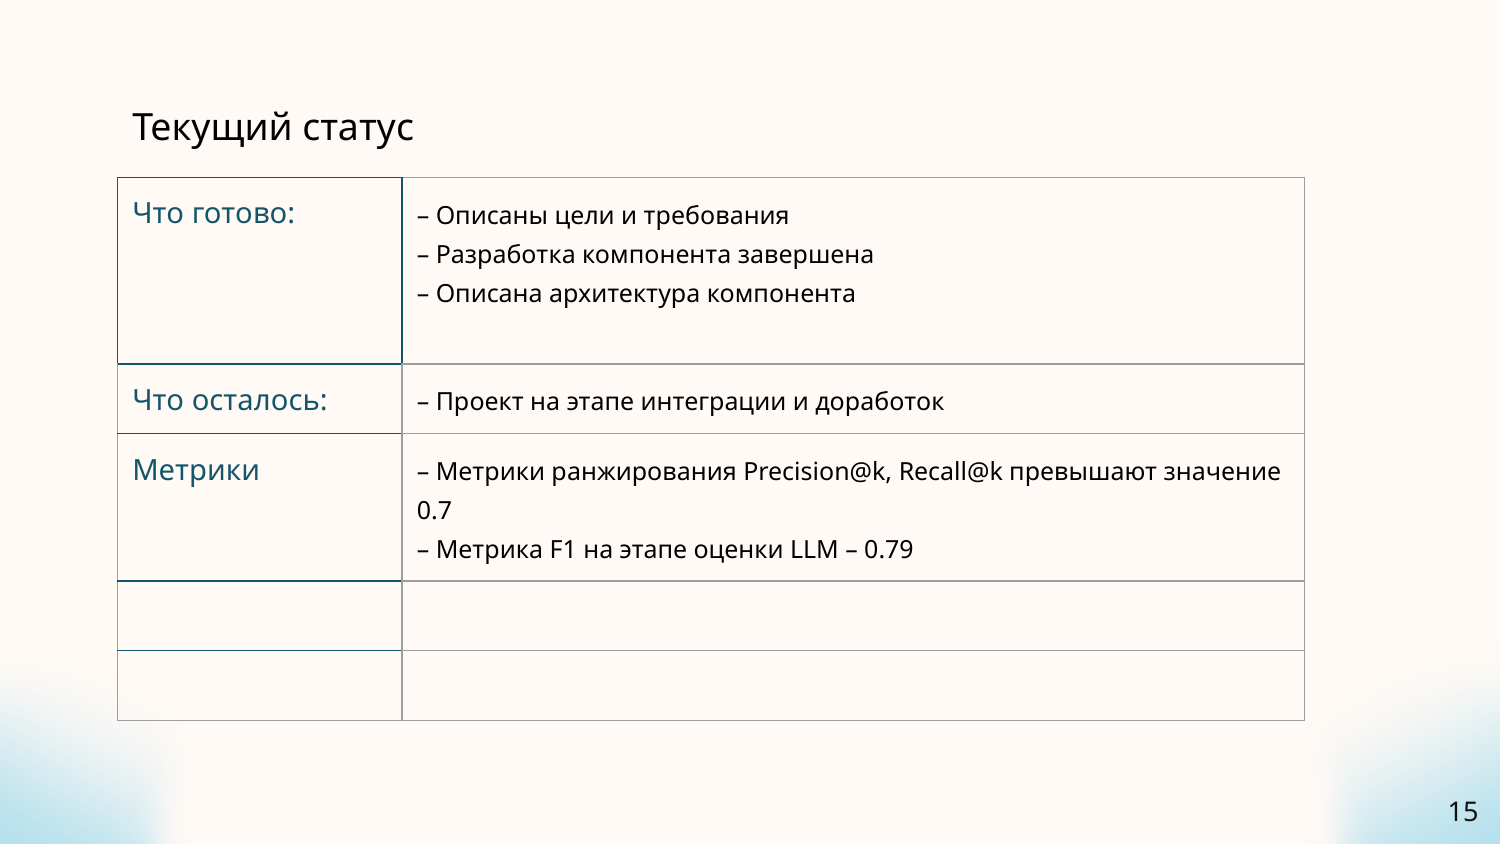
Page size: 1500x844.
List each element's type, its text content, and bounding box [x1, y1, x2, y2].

picture [0, 561, 286, 844]
table_cell Что осталось: [118, 365, 401, 433]
table_header Что готово: [118, 178, 401, 363]
table_header – Описаны цели и требования – Разработка компонента завершена – Описана архитектура компонента [403, 178, 1304, 363]
picture [1213, 559, 1500, 844]
table_cell [403, 651, 1304, 720]
title Текущий статус [117, 87, 1383, 178]
table_cell Метрики [118, 434, 401, 580]
slide_number 15 [1403, 779, 1494, 844]
table_cell – Метрики ранжирования Precision@k, Recall@k превышают значение 0.7 – Метрика F1 на этапе оценки LLM – 0.79 [403, 434, 1304, 580]
table_cell [403, 582, 1304, 650]
table_cell [118, 582, 401, 650]
table_cell [118, 651, 401, 720]
table_cell – Проект на этапе интеграции и доработок [403, 365, 1304, 433]
